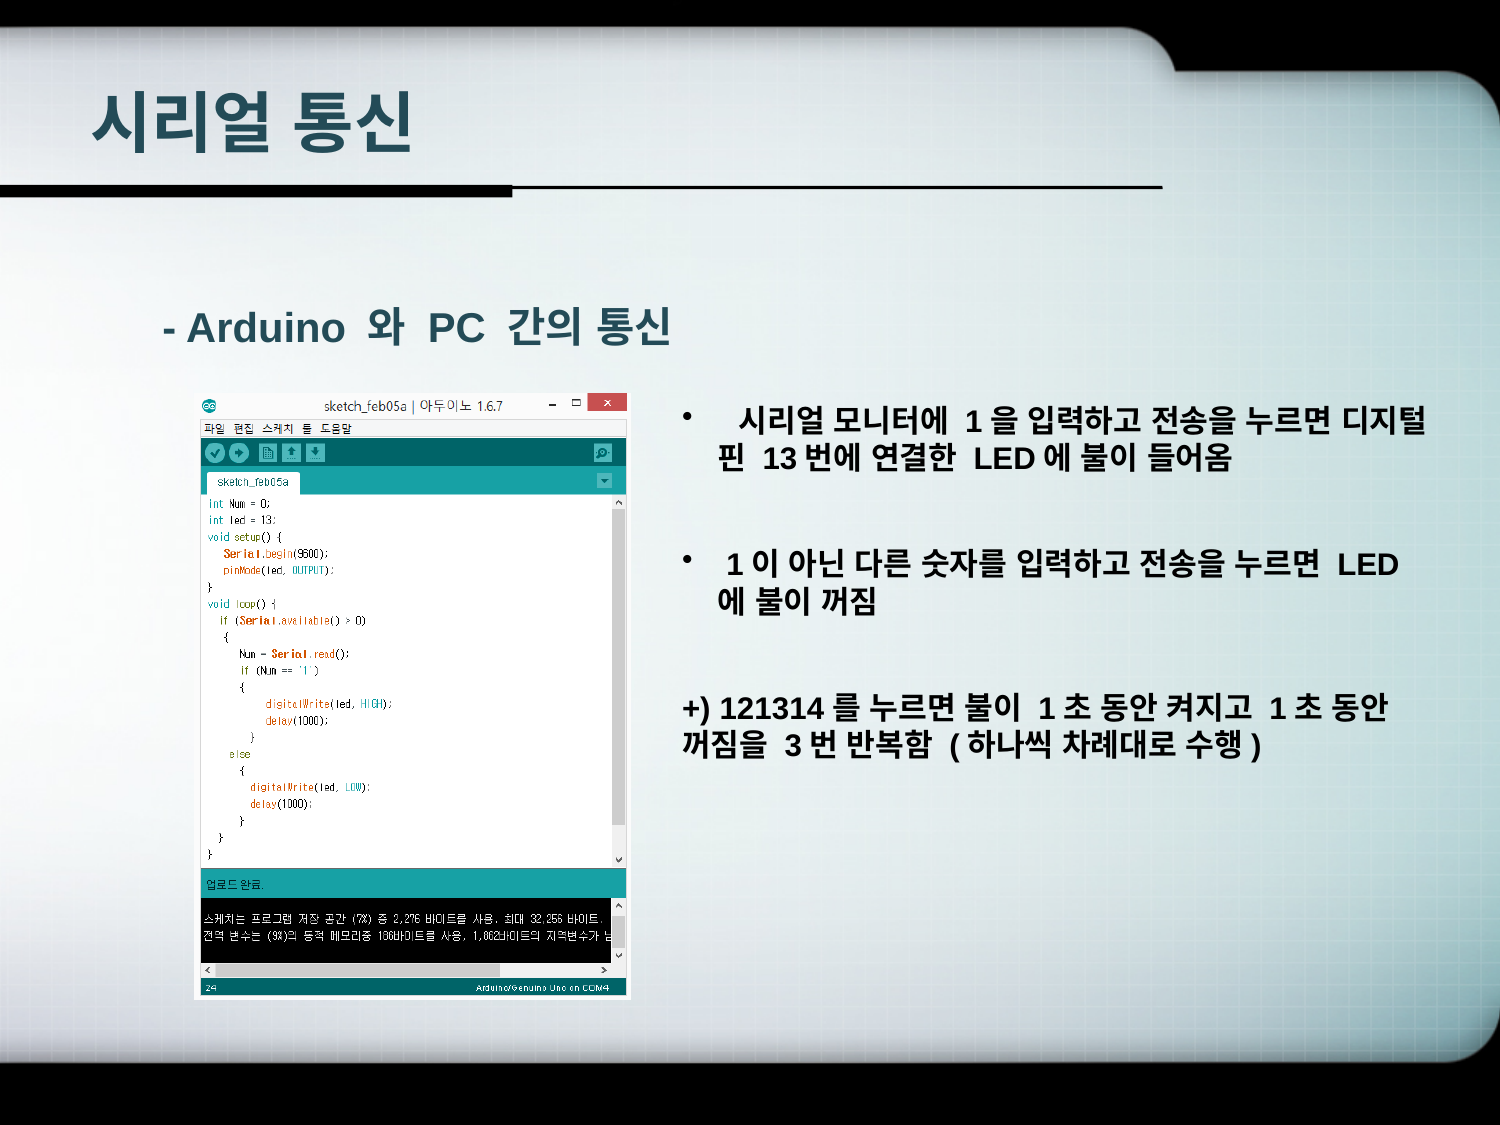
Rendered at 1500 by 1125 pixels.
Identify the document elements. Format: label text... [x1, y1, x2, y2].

text_box 시리얼 모니터에 1을 입력하고 전송을 누르면 디지털 핀 13번에 연결한 LED에 불이 들어옴 1이 아닌 다른 숫자를 입력하고 전송을 누르면 LED에 불이 꺼짐 +) 121314를 누르면 불이 1초 동안 켜지고 1초 동안 꺼짐을 3번 반복함 (하나씩 차례대로 수행) [667, 393, 1447, 771]
picture [0, 0, 1500, 1125]
text_box - Arduino 와 PC 간의 통신 [147, 293, 1176, 359]
title 시리얼 통신 [75, 61, 1338, 181]
